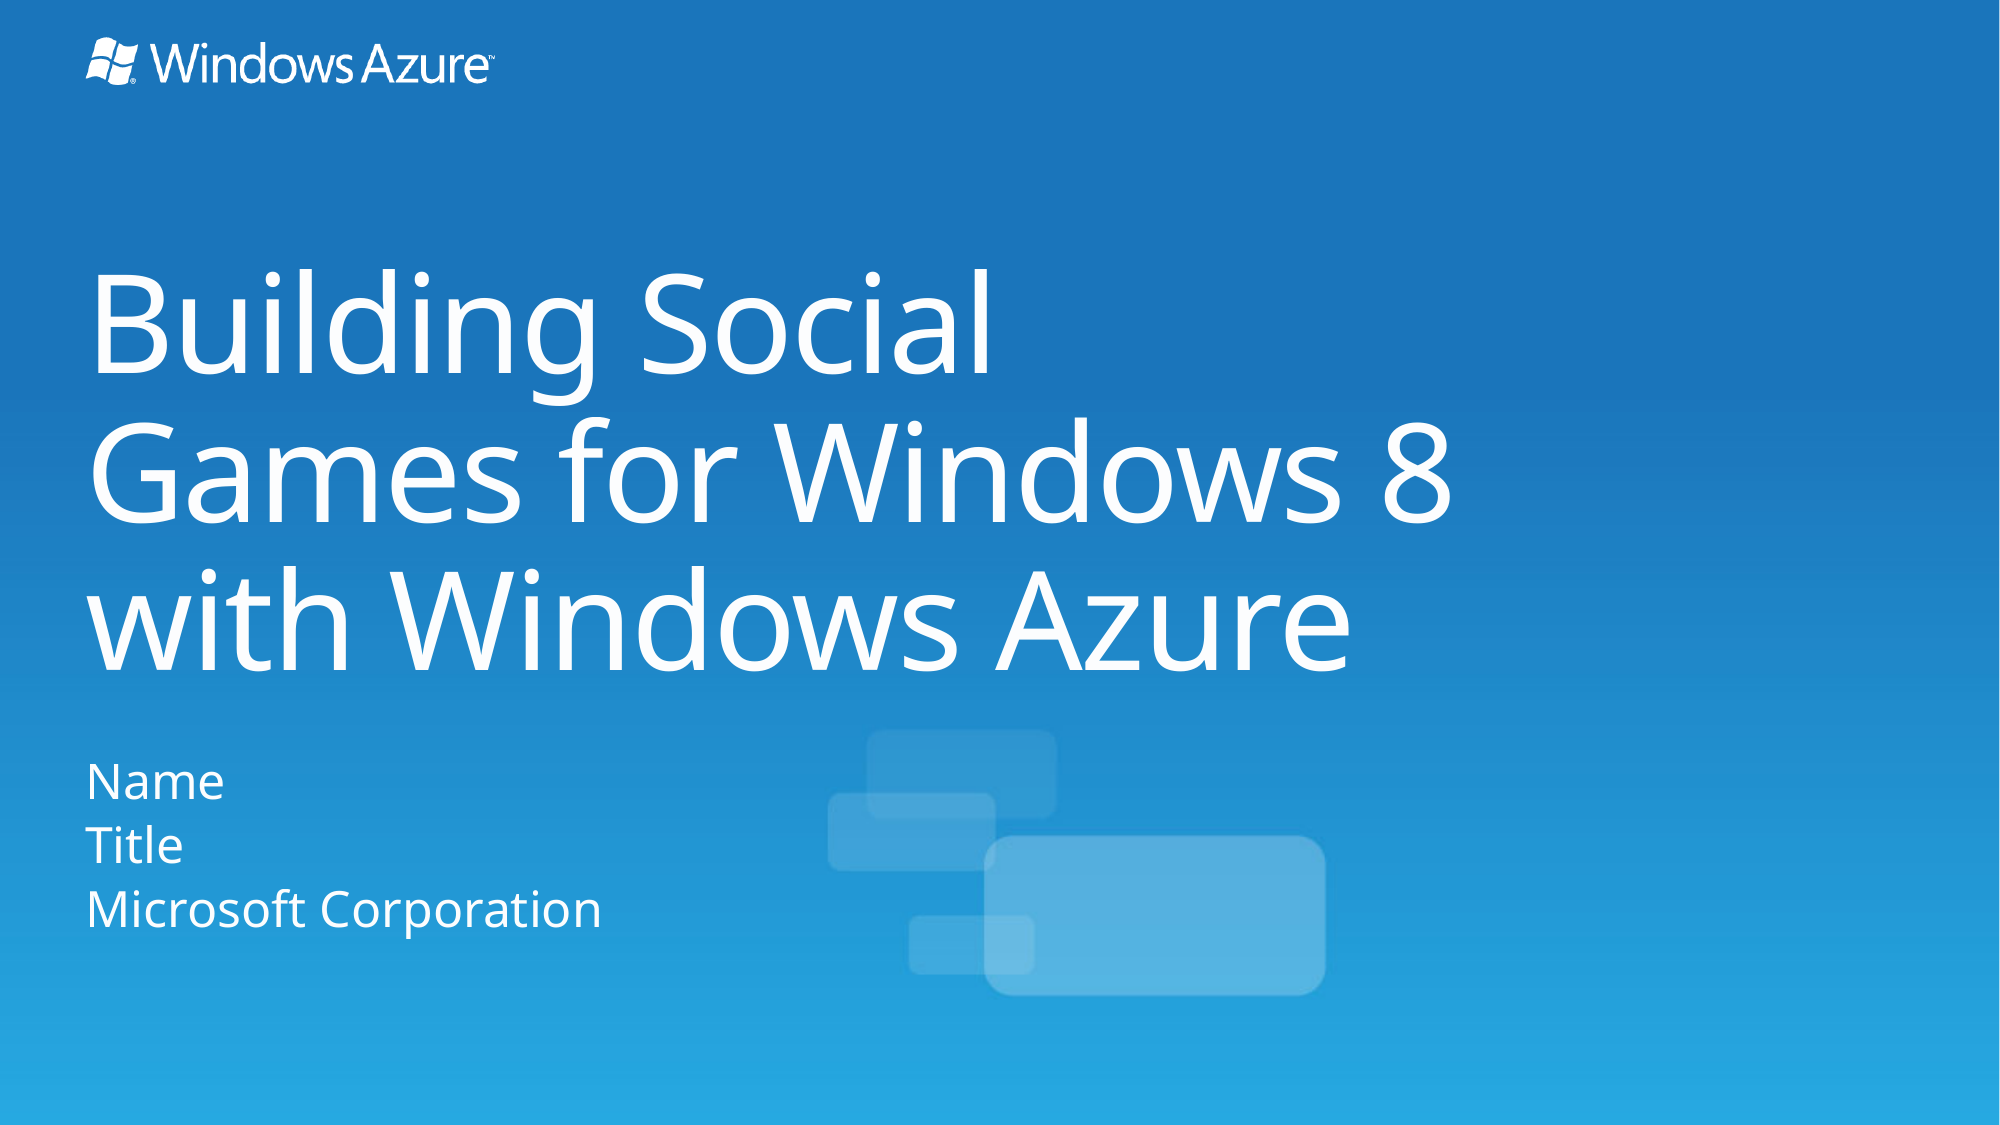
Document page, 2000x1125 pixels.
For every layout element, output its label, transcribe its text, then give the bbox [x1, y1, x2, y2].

picture [0, 0, 2000, 1125]
title Building Social Games for Windows 8 with Windows Azure [85, 366, 1459, 590]
list Name Title Microsoft Corporation [85, 756, 980, 945]
